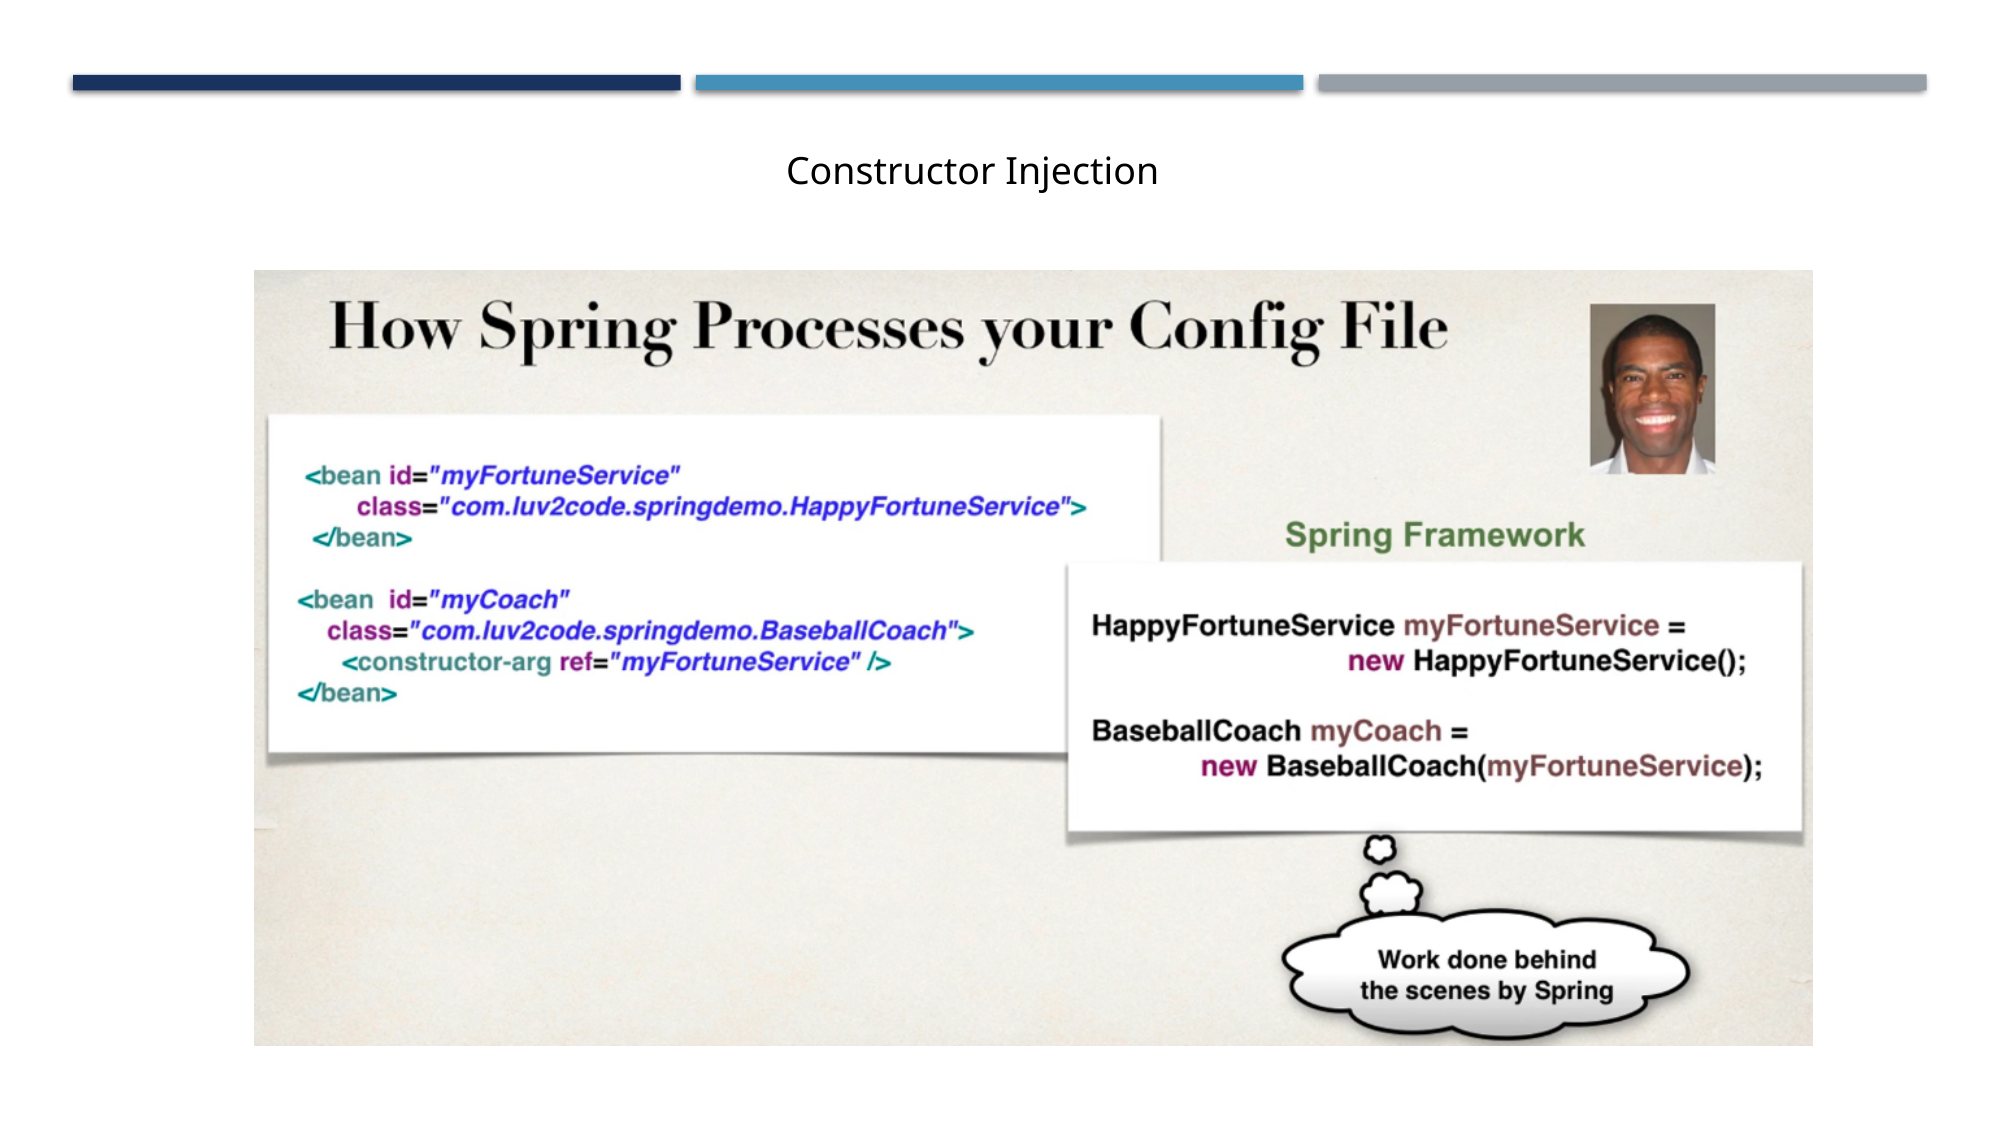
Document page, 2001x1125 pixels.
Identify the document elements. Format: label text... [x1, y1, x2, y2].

picture [253, 270, 1813, 1047]
text_box Constructor Injection [771, 139, 1771, 200]
